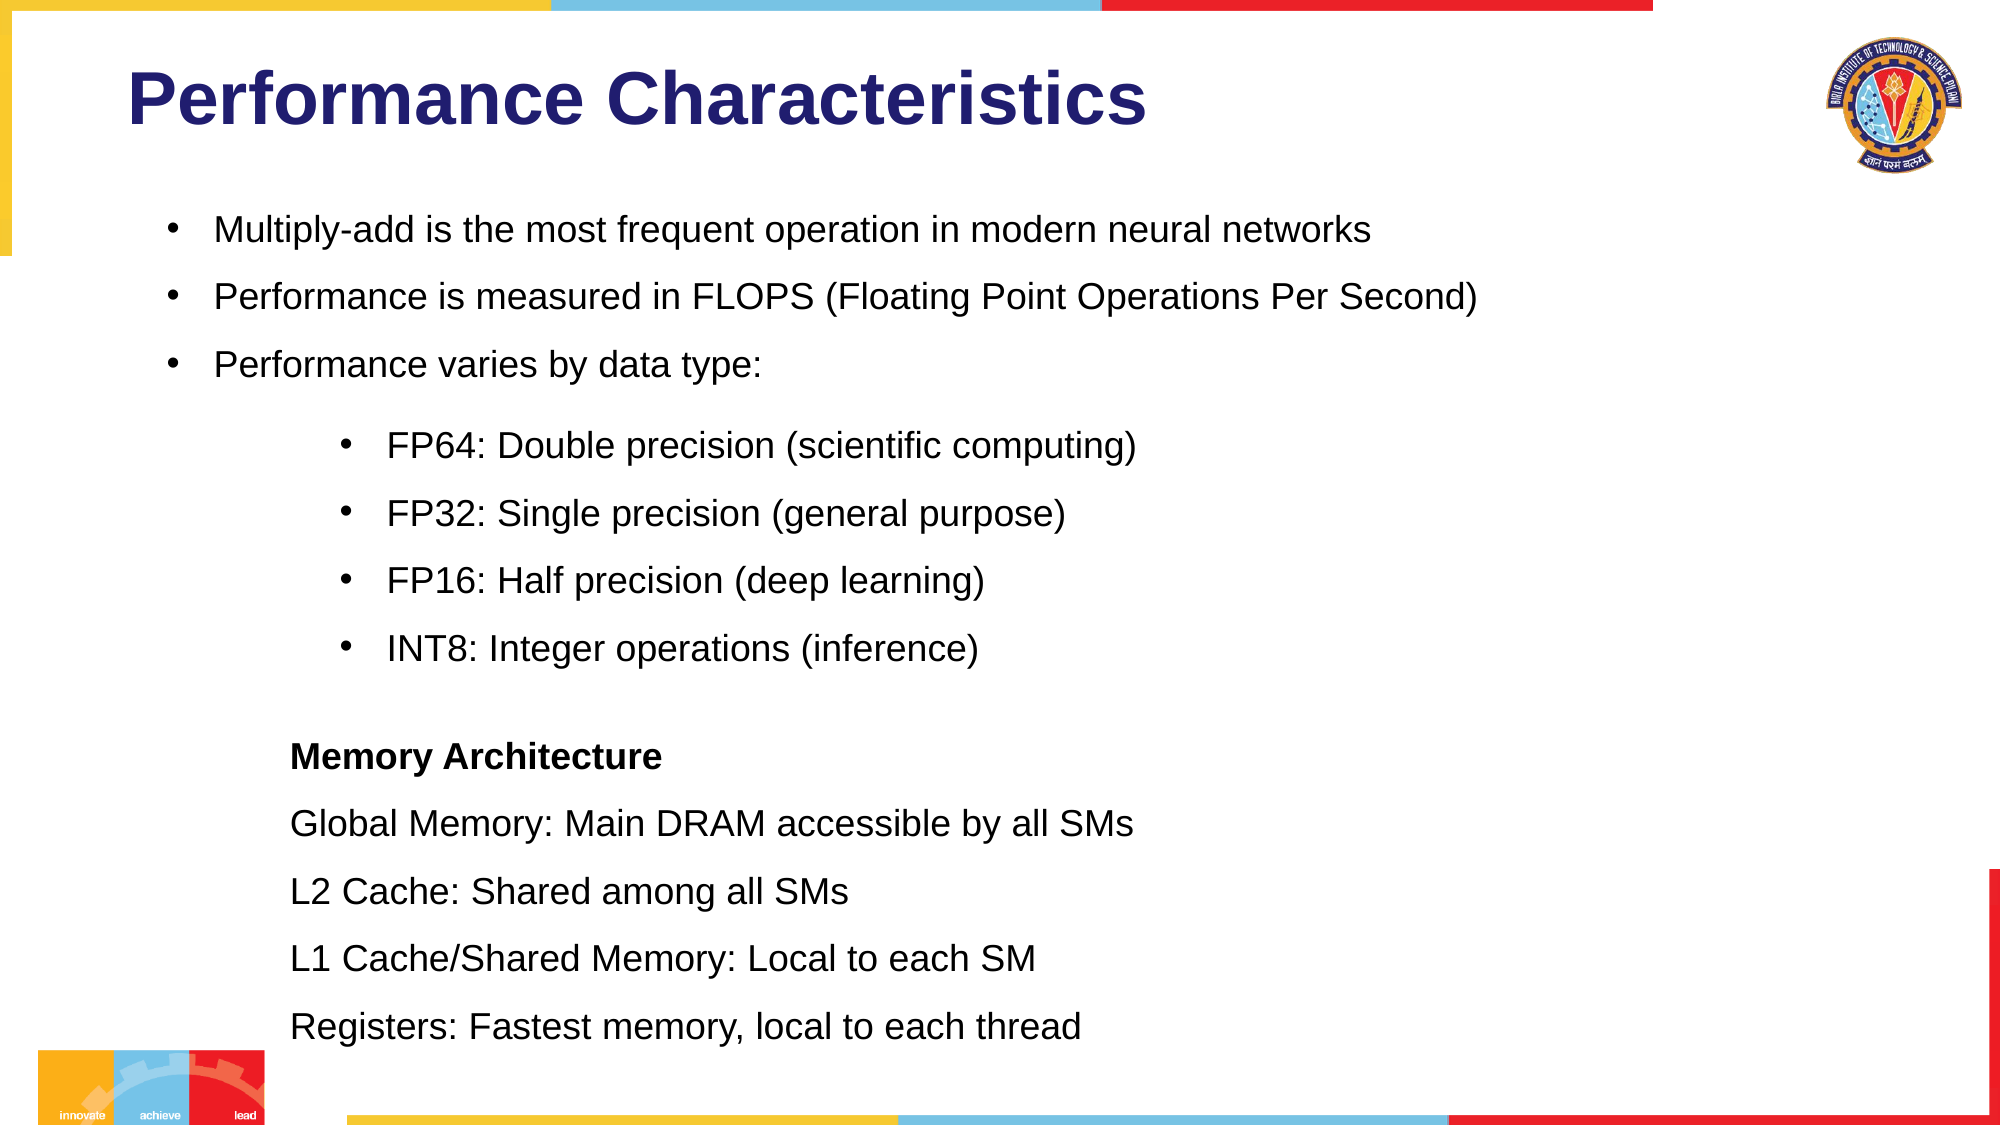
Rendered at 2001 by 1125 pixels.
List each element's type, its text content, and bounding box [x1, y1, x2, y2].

text_box Memory Architecture Global Memory: Main DRAM accessible by all SMs L2 Cache: Shared among all SMs L1 Cache/Shared Memory: Local to each SM Registers: Fastest memory, local to each thread [274, 724, 1275, 1055]
picture [1826, 37, 1962, 174]
title Performance Characteristics [127, 49, 1602, 141]
text_box Multiply-add is the most frequent operation in modern neural networks Performance is measured in FLOPS (Floating Point Operations Per Second) Performance varies by data type: [151, 174, 1578, 460]
picture [38, 1050, 265, 1125]
picture [347, 869, 2000, 1125]
text_box FP64: Double precision (scientific computing) FP32: Single precision (general purpose) FP16: Half precision (deep learning) INT8: Integer operations (inference) [324, 391, 1325, 676]
picture [0, 0, 1653, 256]
